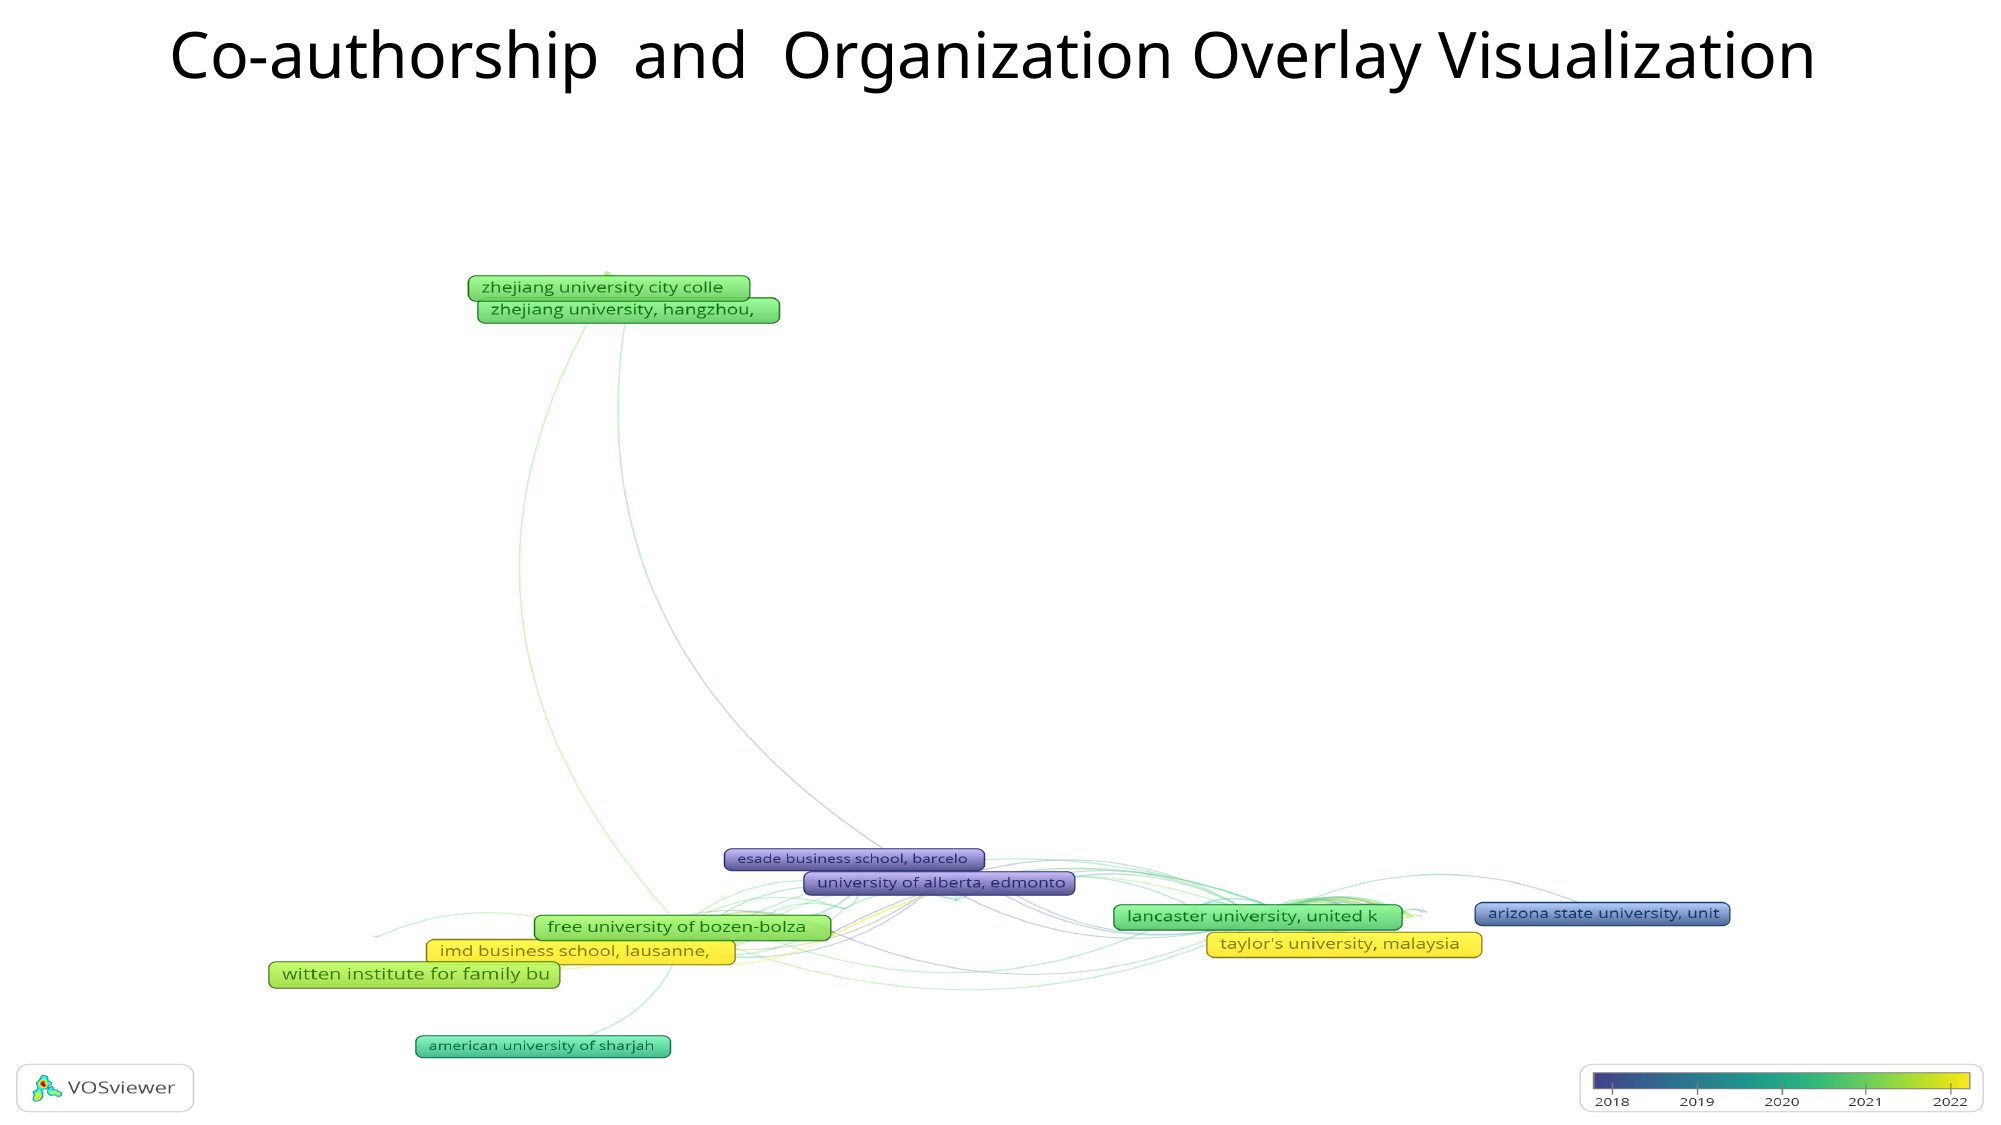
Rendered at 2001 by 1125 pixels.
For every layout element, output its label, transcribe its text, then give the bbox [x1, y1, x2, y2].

picture [0, 196, 2000, 1125]
title Co-authorship and Organization Overlay Visualization [142, 15, 1863, 196]
